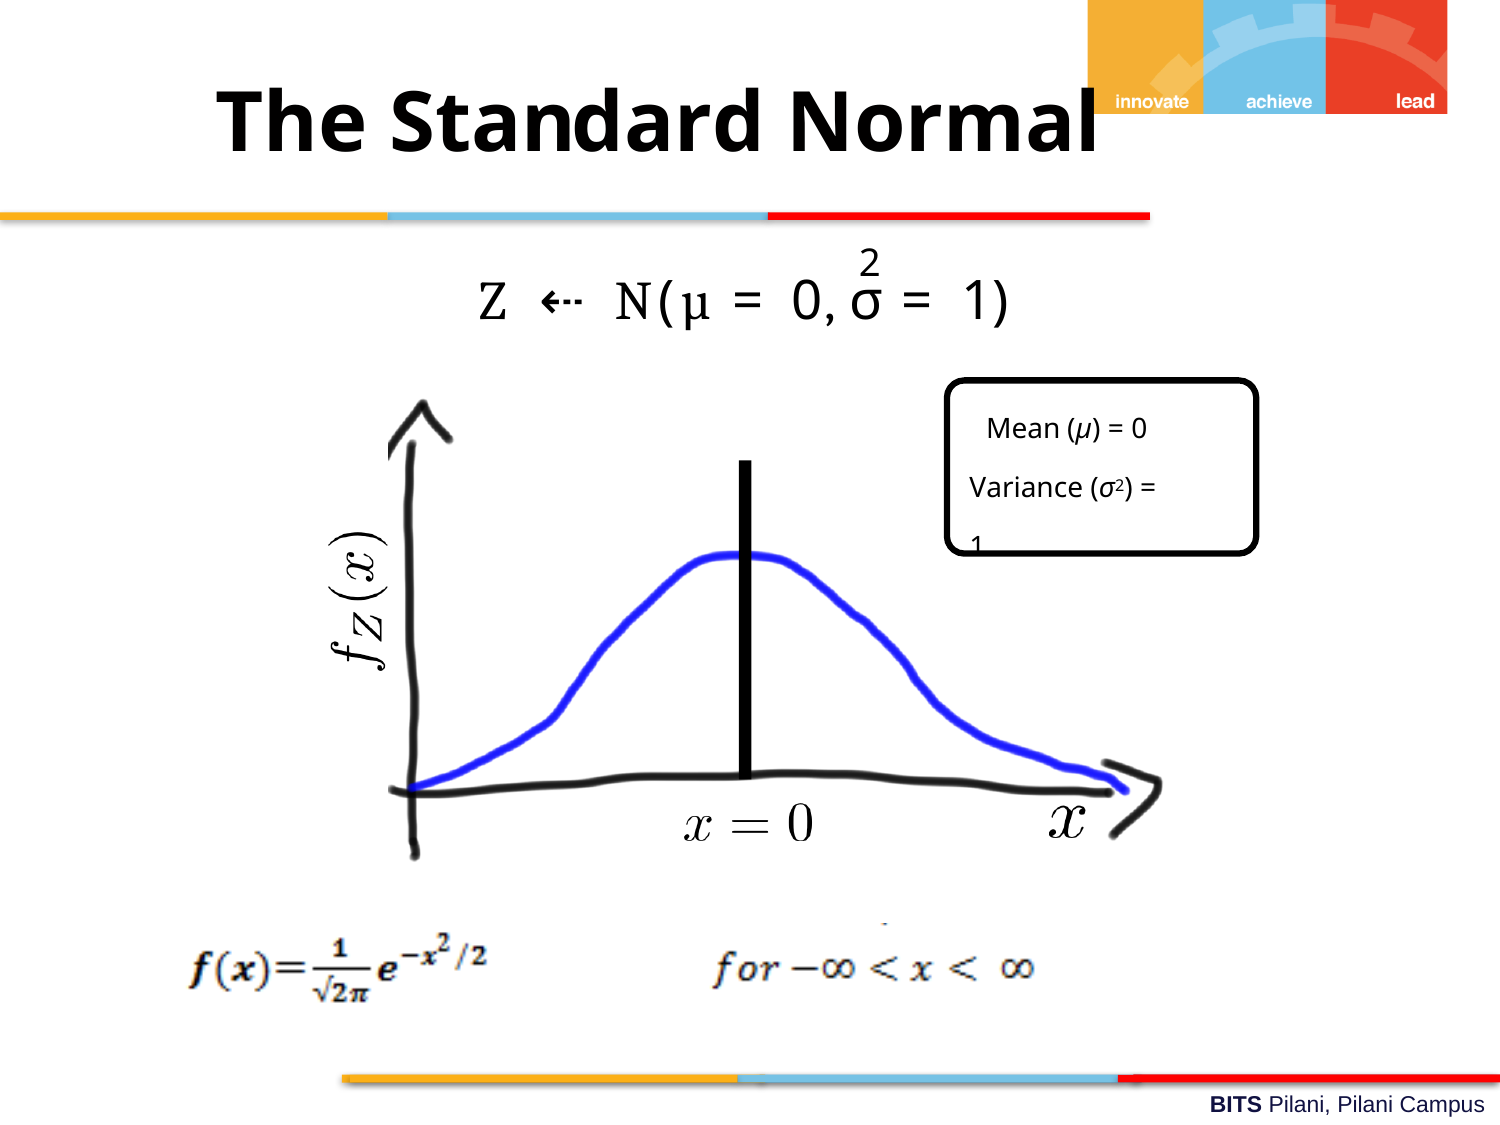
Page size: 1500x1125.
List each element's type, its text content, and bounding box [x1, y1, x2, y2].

picture [153, 922, 1061, 1008]
text_box 2 Z ⇠ N(µ = 0, σ = 1) Mean (µ) = 0 Variance (σ2) = 1 [475, 256, 1174, 272]
title The Standard Normal [213, 22, 1313, 213]
picture [1087, 0, 1448, 114]
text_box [327, 274, 1313, 968]
